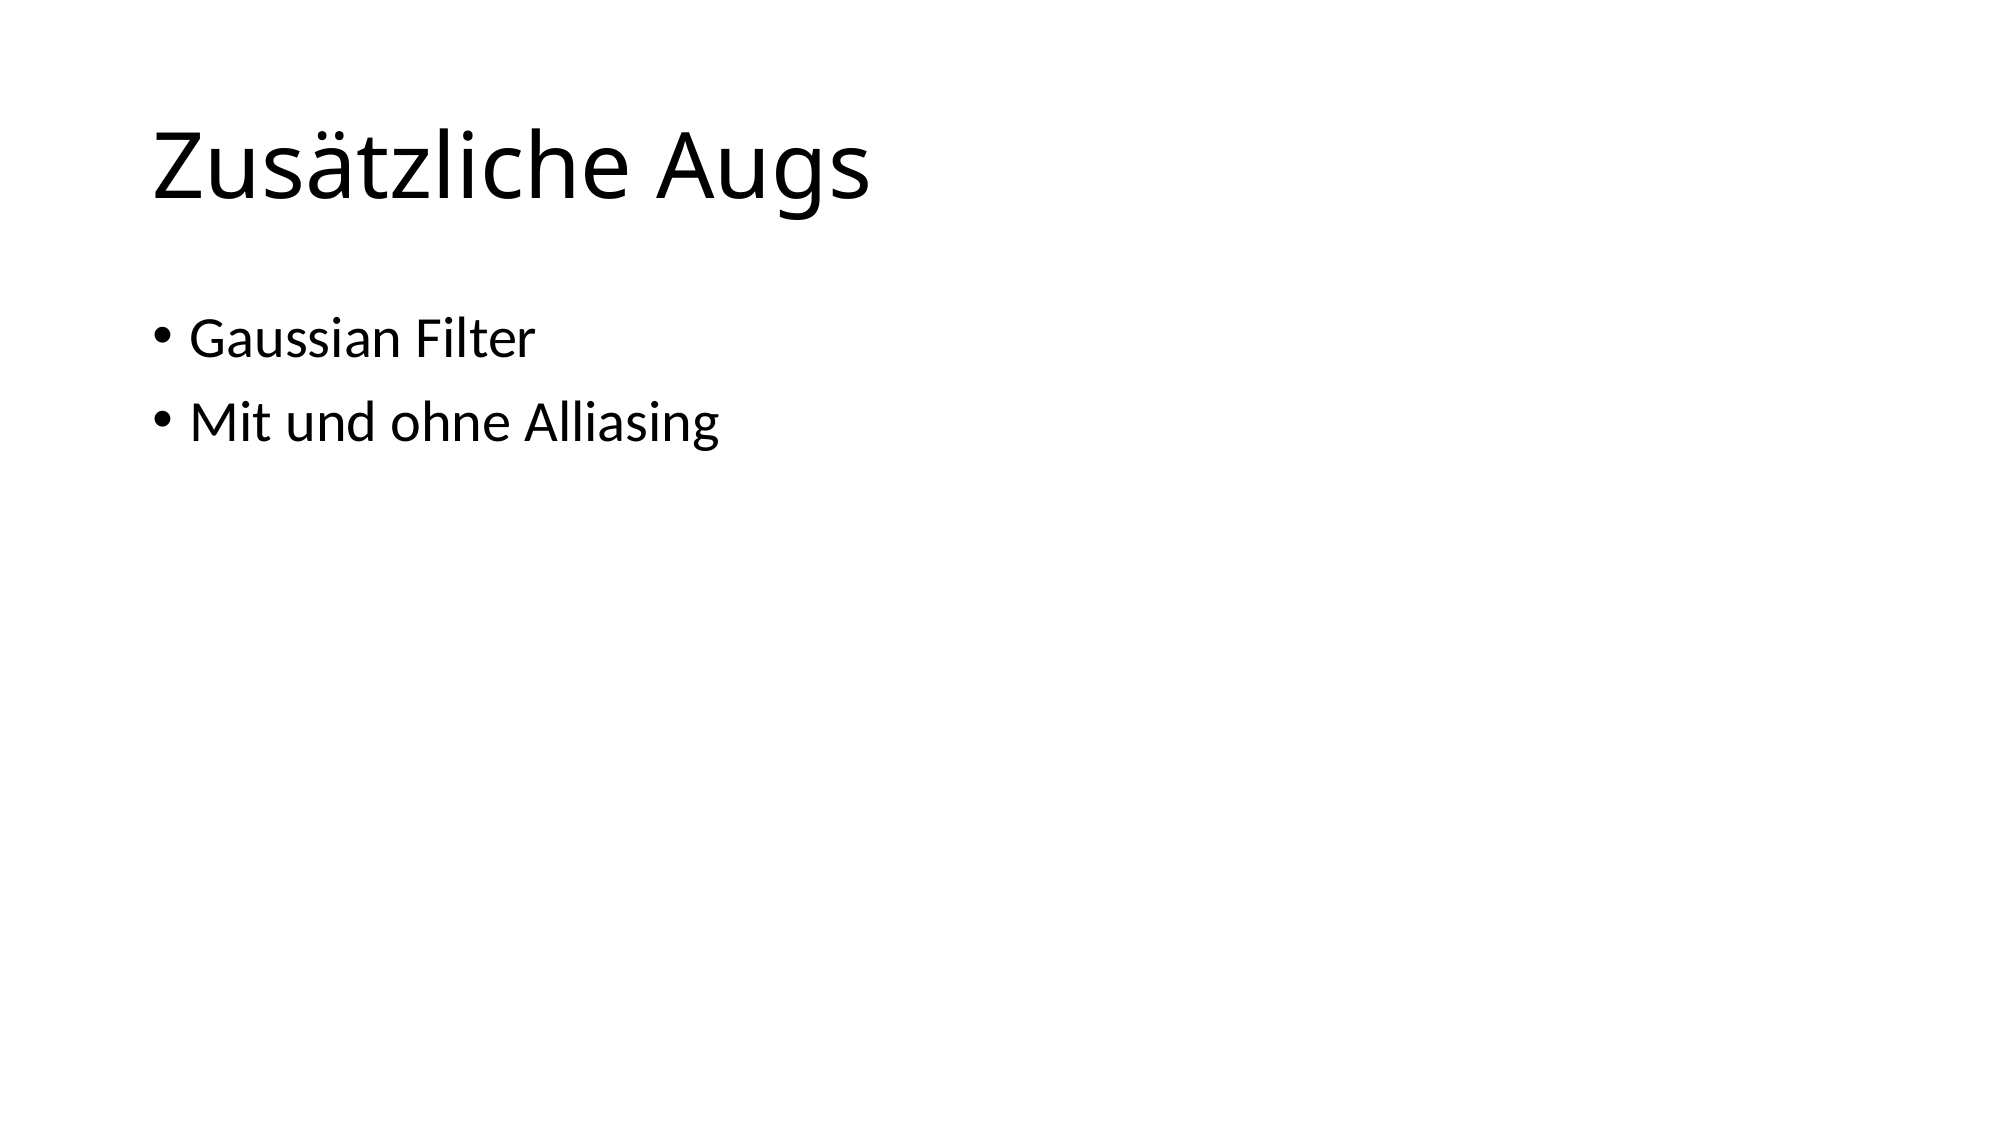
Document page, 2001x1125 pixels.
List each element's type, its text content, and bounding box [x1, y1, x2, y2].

list Gaussian Filter Mit und ohne Alliasing [137, 299, 1863, 1014]
title Zusätzliche Augs [137, 59, 1863, 278]
